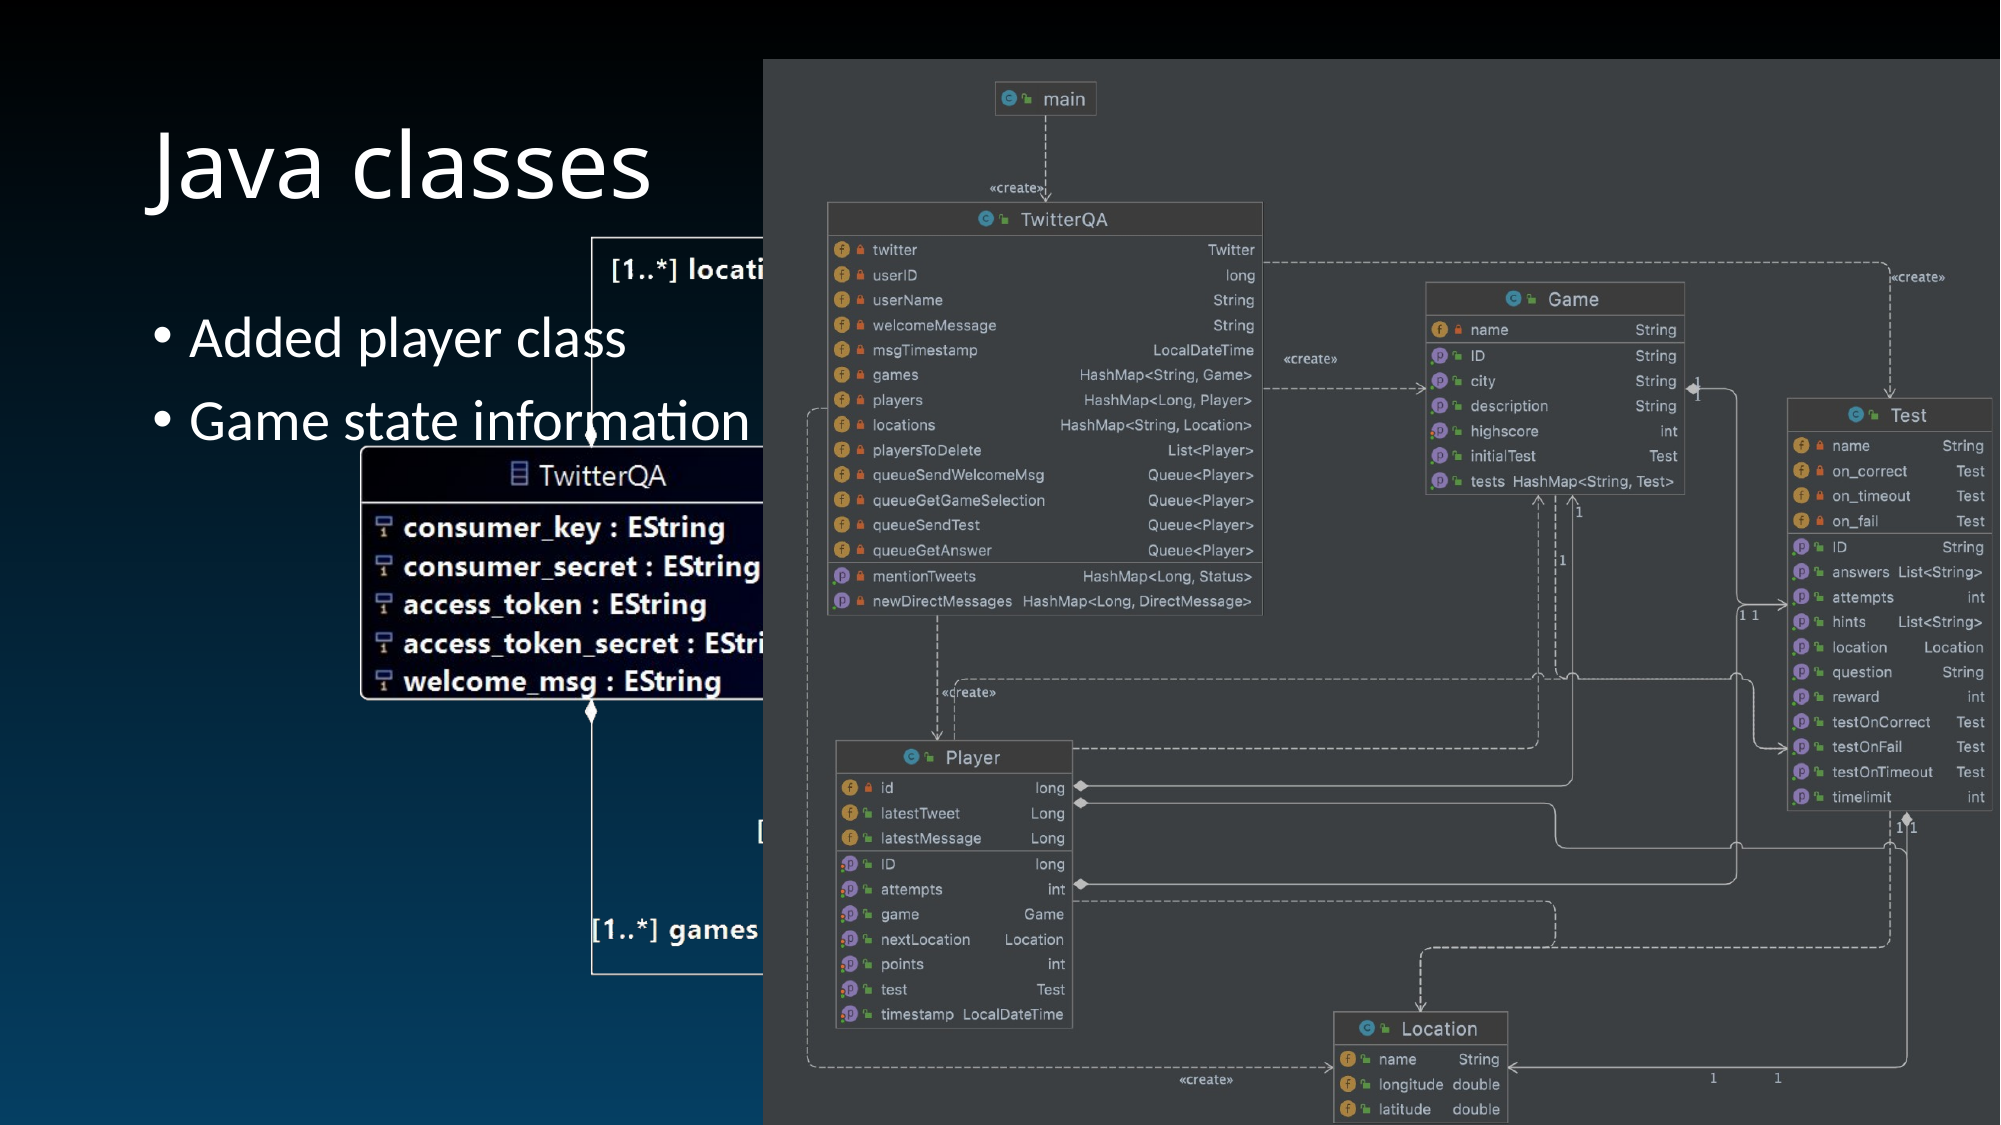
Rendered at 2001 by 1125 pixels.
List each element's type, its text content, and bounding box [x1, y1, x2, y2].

title Java classes [137, 59, 763, 278]
picture [763, 59, 2000, 1125]
text_box Added player class Game state information [137, 299, 349, 1014]
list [349, 134, 763, 1065]
